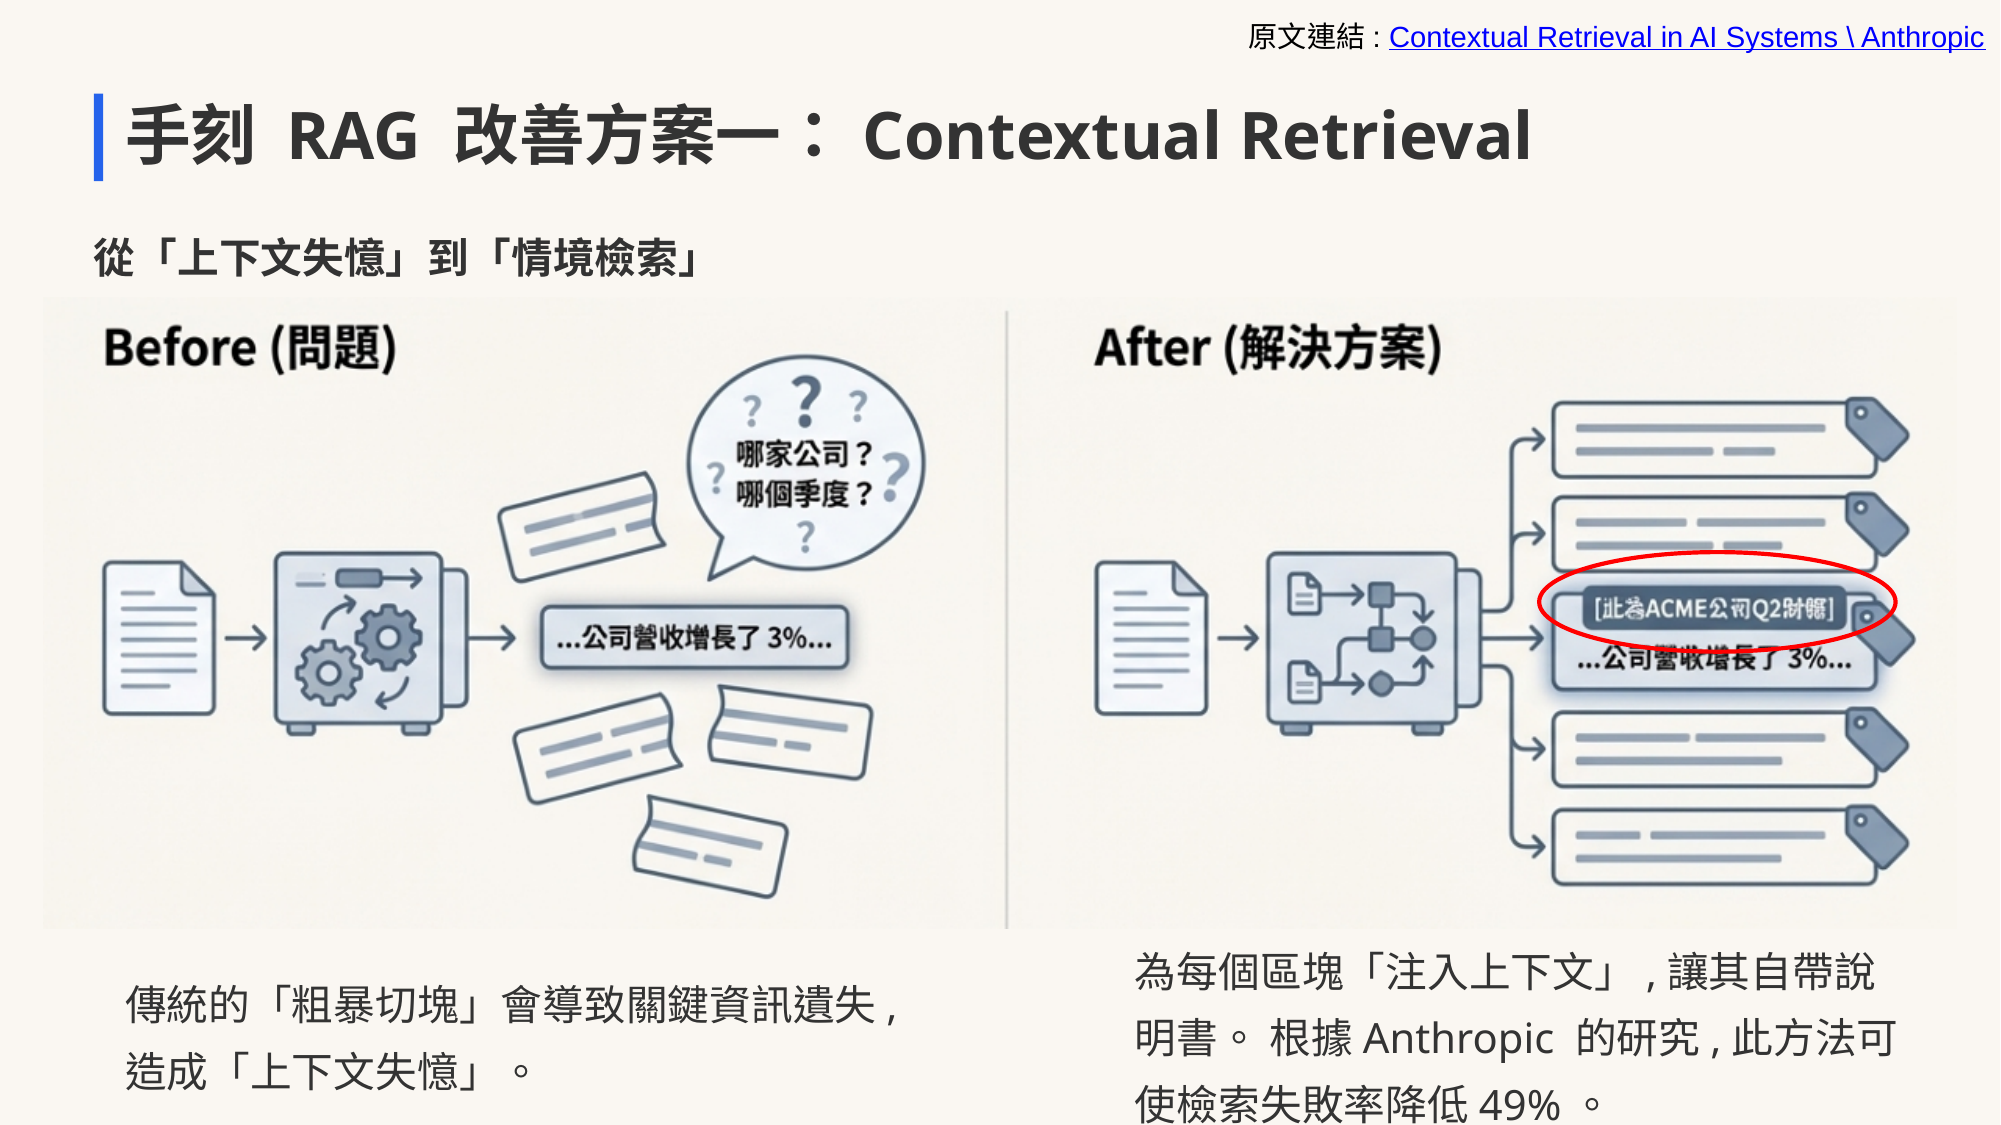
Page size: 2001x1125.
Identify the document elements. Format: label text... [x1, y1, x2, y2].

text_box 手刻 RAG 改善方案一：Contextual Retrieval [125, 93, 1996, 173]
text_box [93, 93, 104, 182]
text_box 傳統的「粗暴切塊」會導致關鍵資訊遺失,造成「上下文失憶」。 [125, 962, 903, 1096]
text_box 原文連結: Contextual Retrieval in AI Systems \ Anthropic [1234, 10, 2000, 61]
picture [43, 297, 1957, 929]
text_box 從「上下文失憶」到「情境檢索」 [93, 215, 735, 282]
text_box 為每個區塊「注入上下文」,讓其自帶說明書。 根據Anthropic 的研究,此方法可使檢索失敗率降低49%。 [1134, 940, 1913, 1125]
